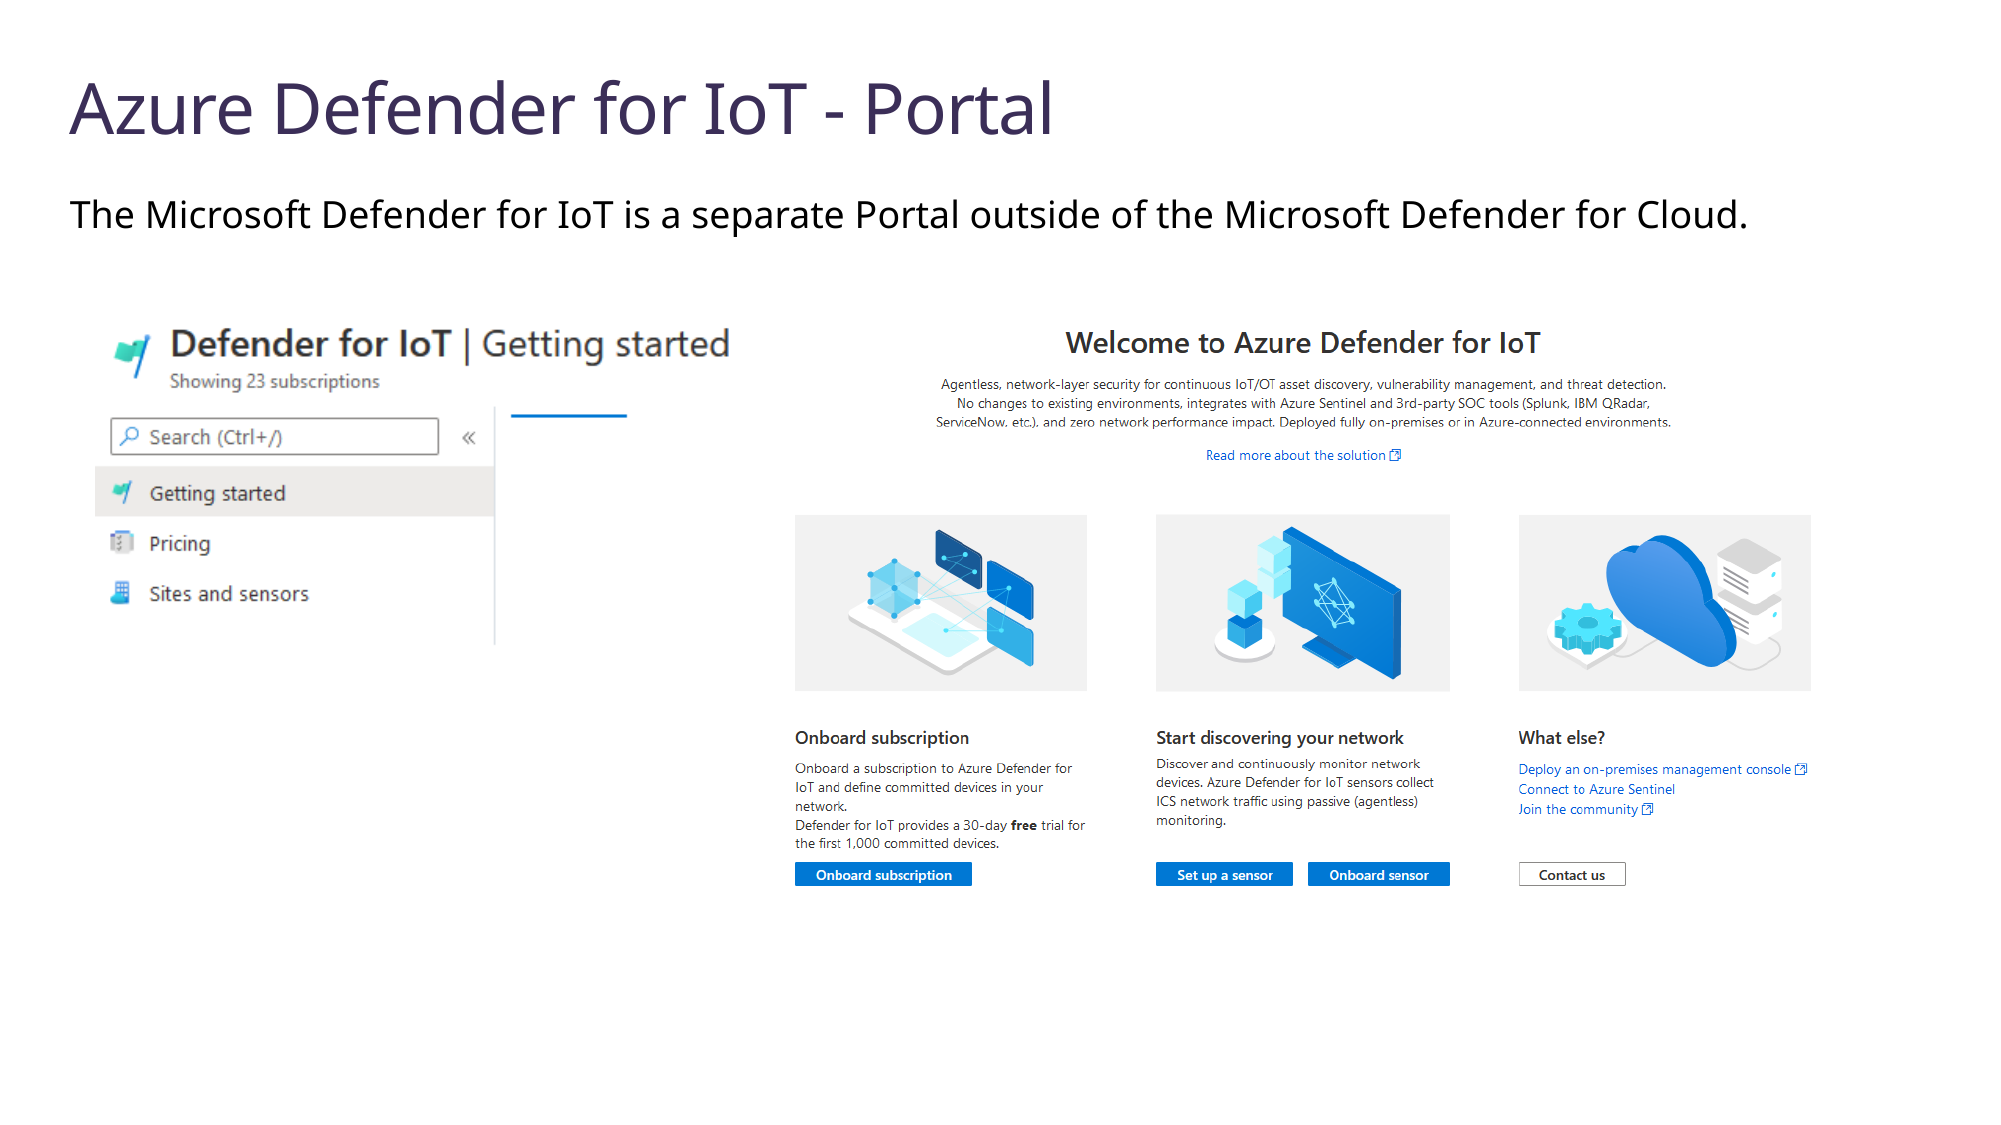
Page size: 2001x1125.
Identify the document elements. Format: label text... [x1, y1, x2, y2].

picture [95, 305, 754, 664]
list The Microsoft Defender for IoT is a separate Portal outside of the Microsoft Defender for Cloud. [69, 196, 1829, 279]
title Azure Defender for IoT - Portal [69, 36, 1345, 161]
picture [777, 292, 1829, 898]
